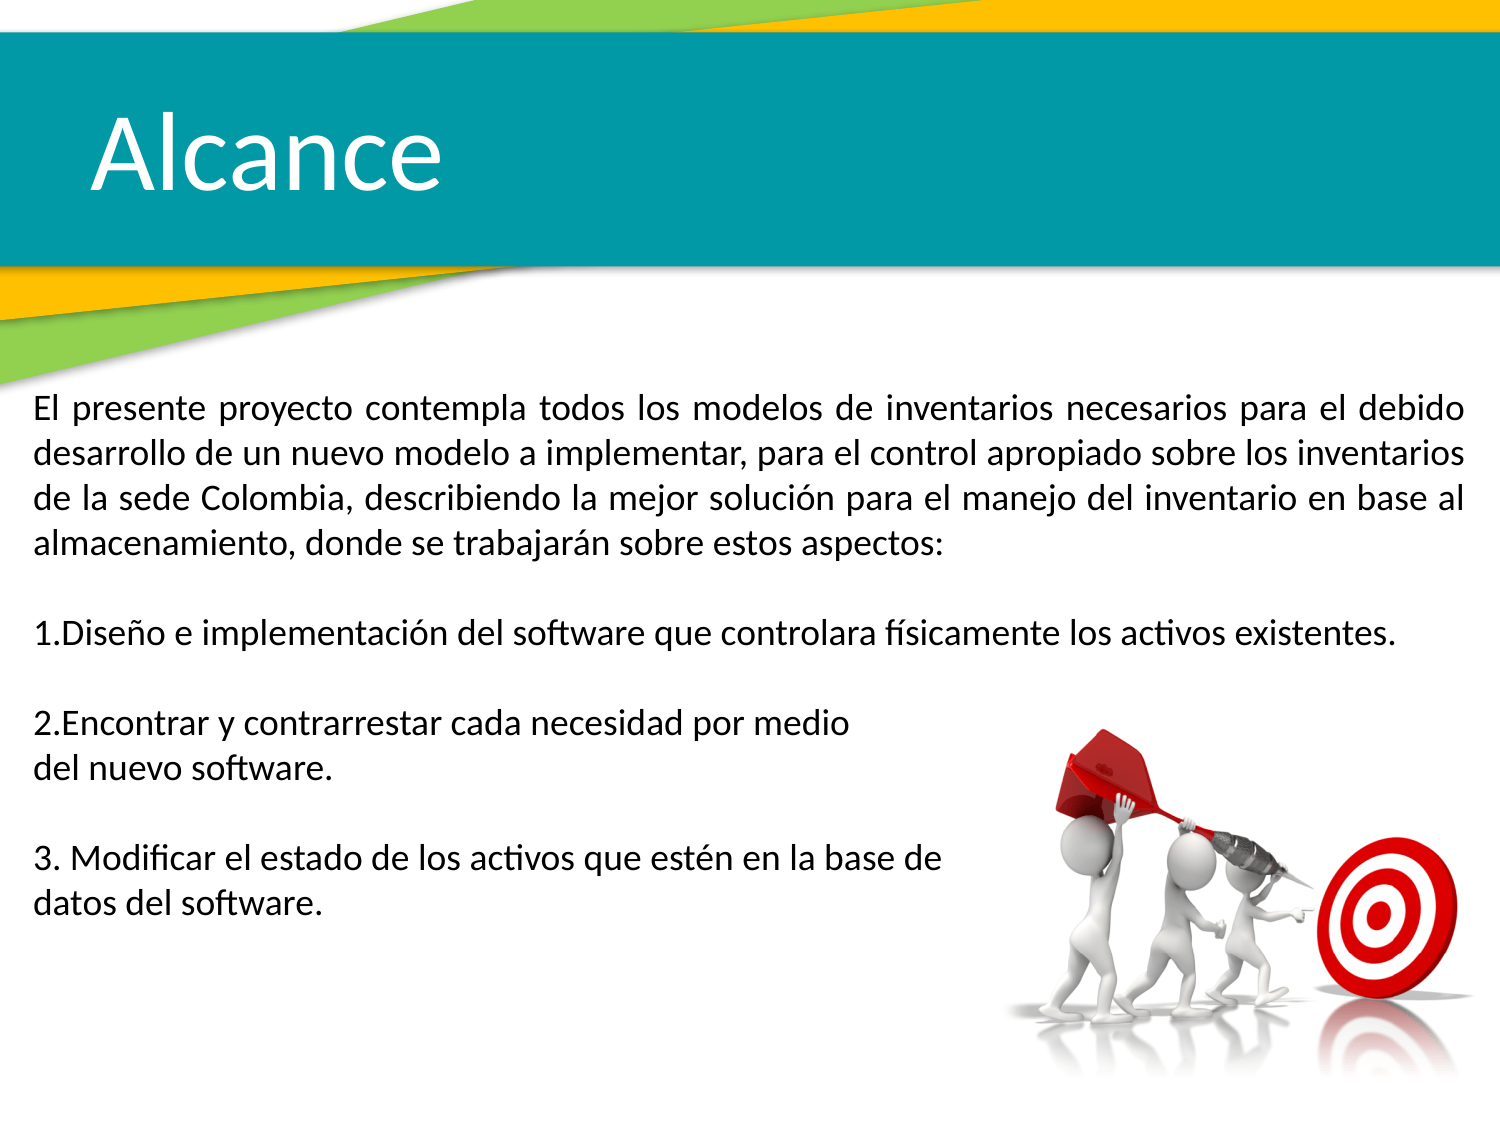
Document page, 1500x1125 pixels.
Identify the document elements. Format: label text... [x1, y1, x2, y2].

picture [998, 706, 1494, 1078]
text_box [0, 0, 1500, 1125]
text_box El presente proyecto contempla todos los modelos de inventarios necesarios para el debido desarrollo de un nuevo modelo a implementar, para el control apropiado sobre los inventarios de la sede Colombia, describiendo la mejor solución para el manejo del inventario en base al almacenamiento, donde se trabajarán sobre estos aspectos: 1.Diseño e implementación del software que controlara físicamente los activos existentes. 2.Encontrar y contrarrestar cada necesidad por medio del nuevo software. 3. Modificar el estado de los activos que estén en la base de datos del software. [18, 375, 1482, 970]
text_box Alcance [75, 72, 1246, 219]
